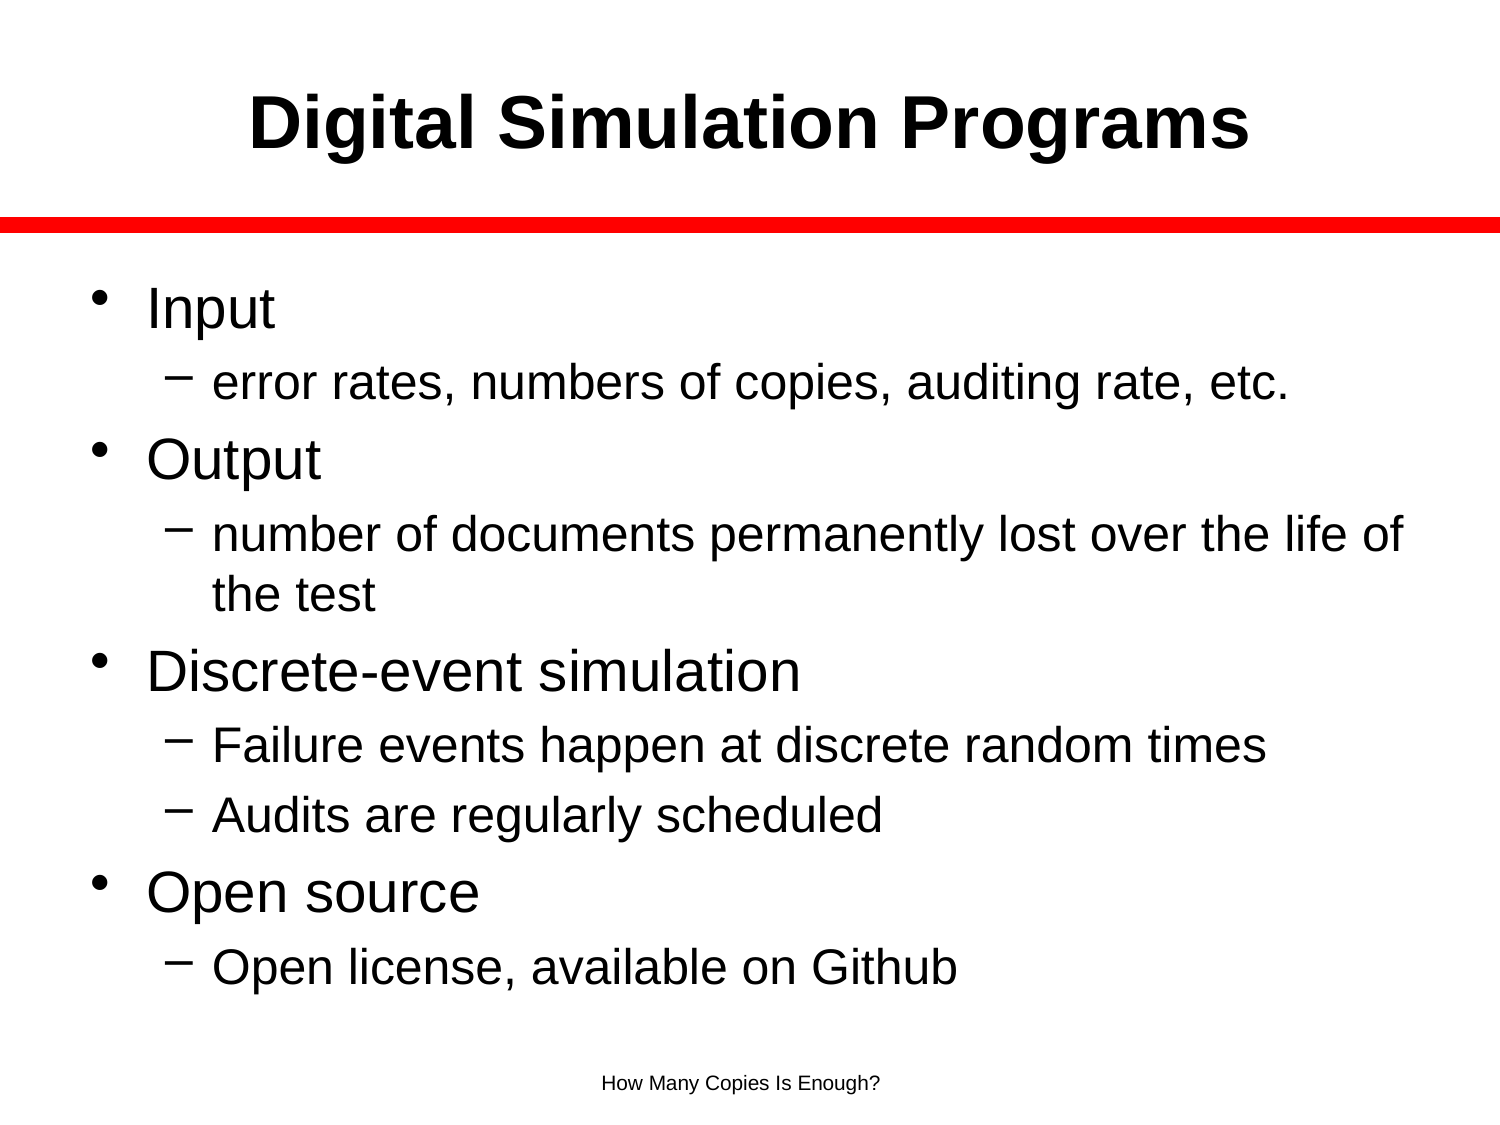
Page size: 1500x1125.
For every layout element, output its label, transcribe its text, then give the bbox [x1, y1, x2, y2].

list Input error rates, numbers of copies, auditing rate, etc. Output number of documents permanently lost over the life of the test Discrete-event simulation Failure events happen at discrete random times Audits are regularly scheduled Open source Open license, available on Github [75, 262, 1425, 1013]
footer How Many Copies Is Enough? [450, 1062, 1038, 1103]
title Digital Simulation Programs [75, 24, 1425, 213]
